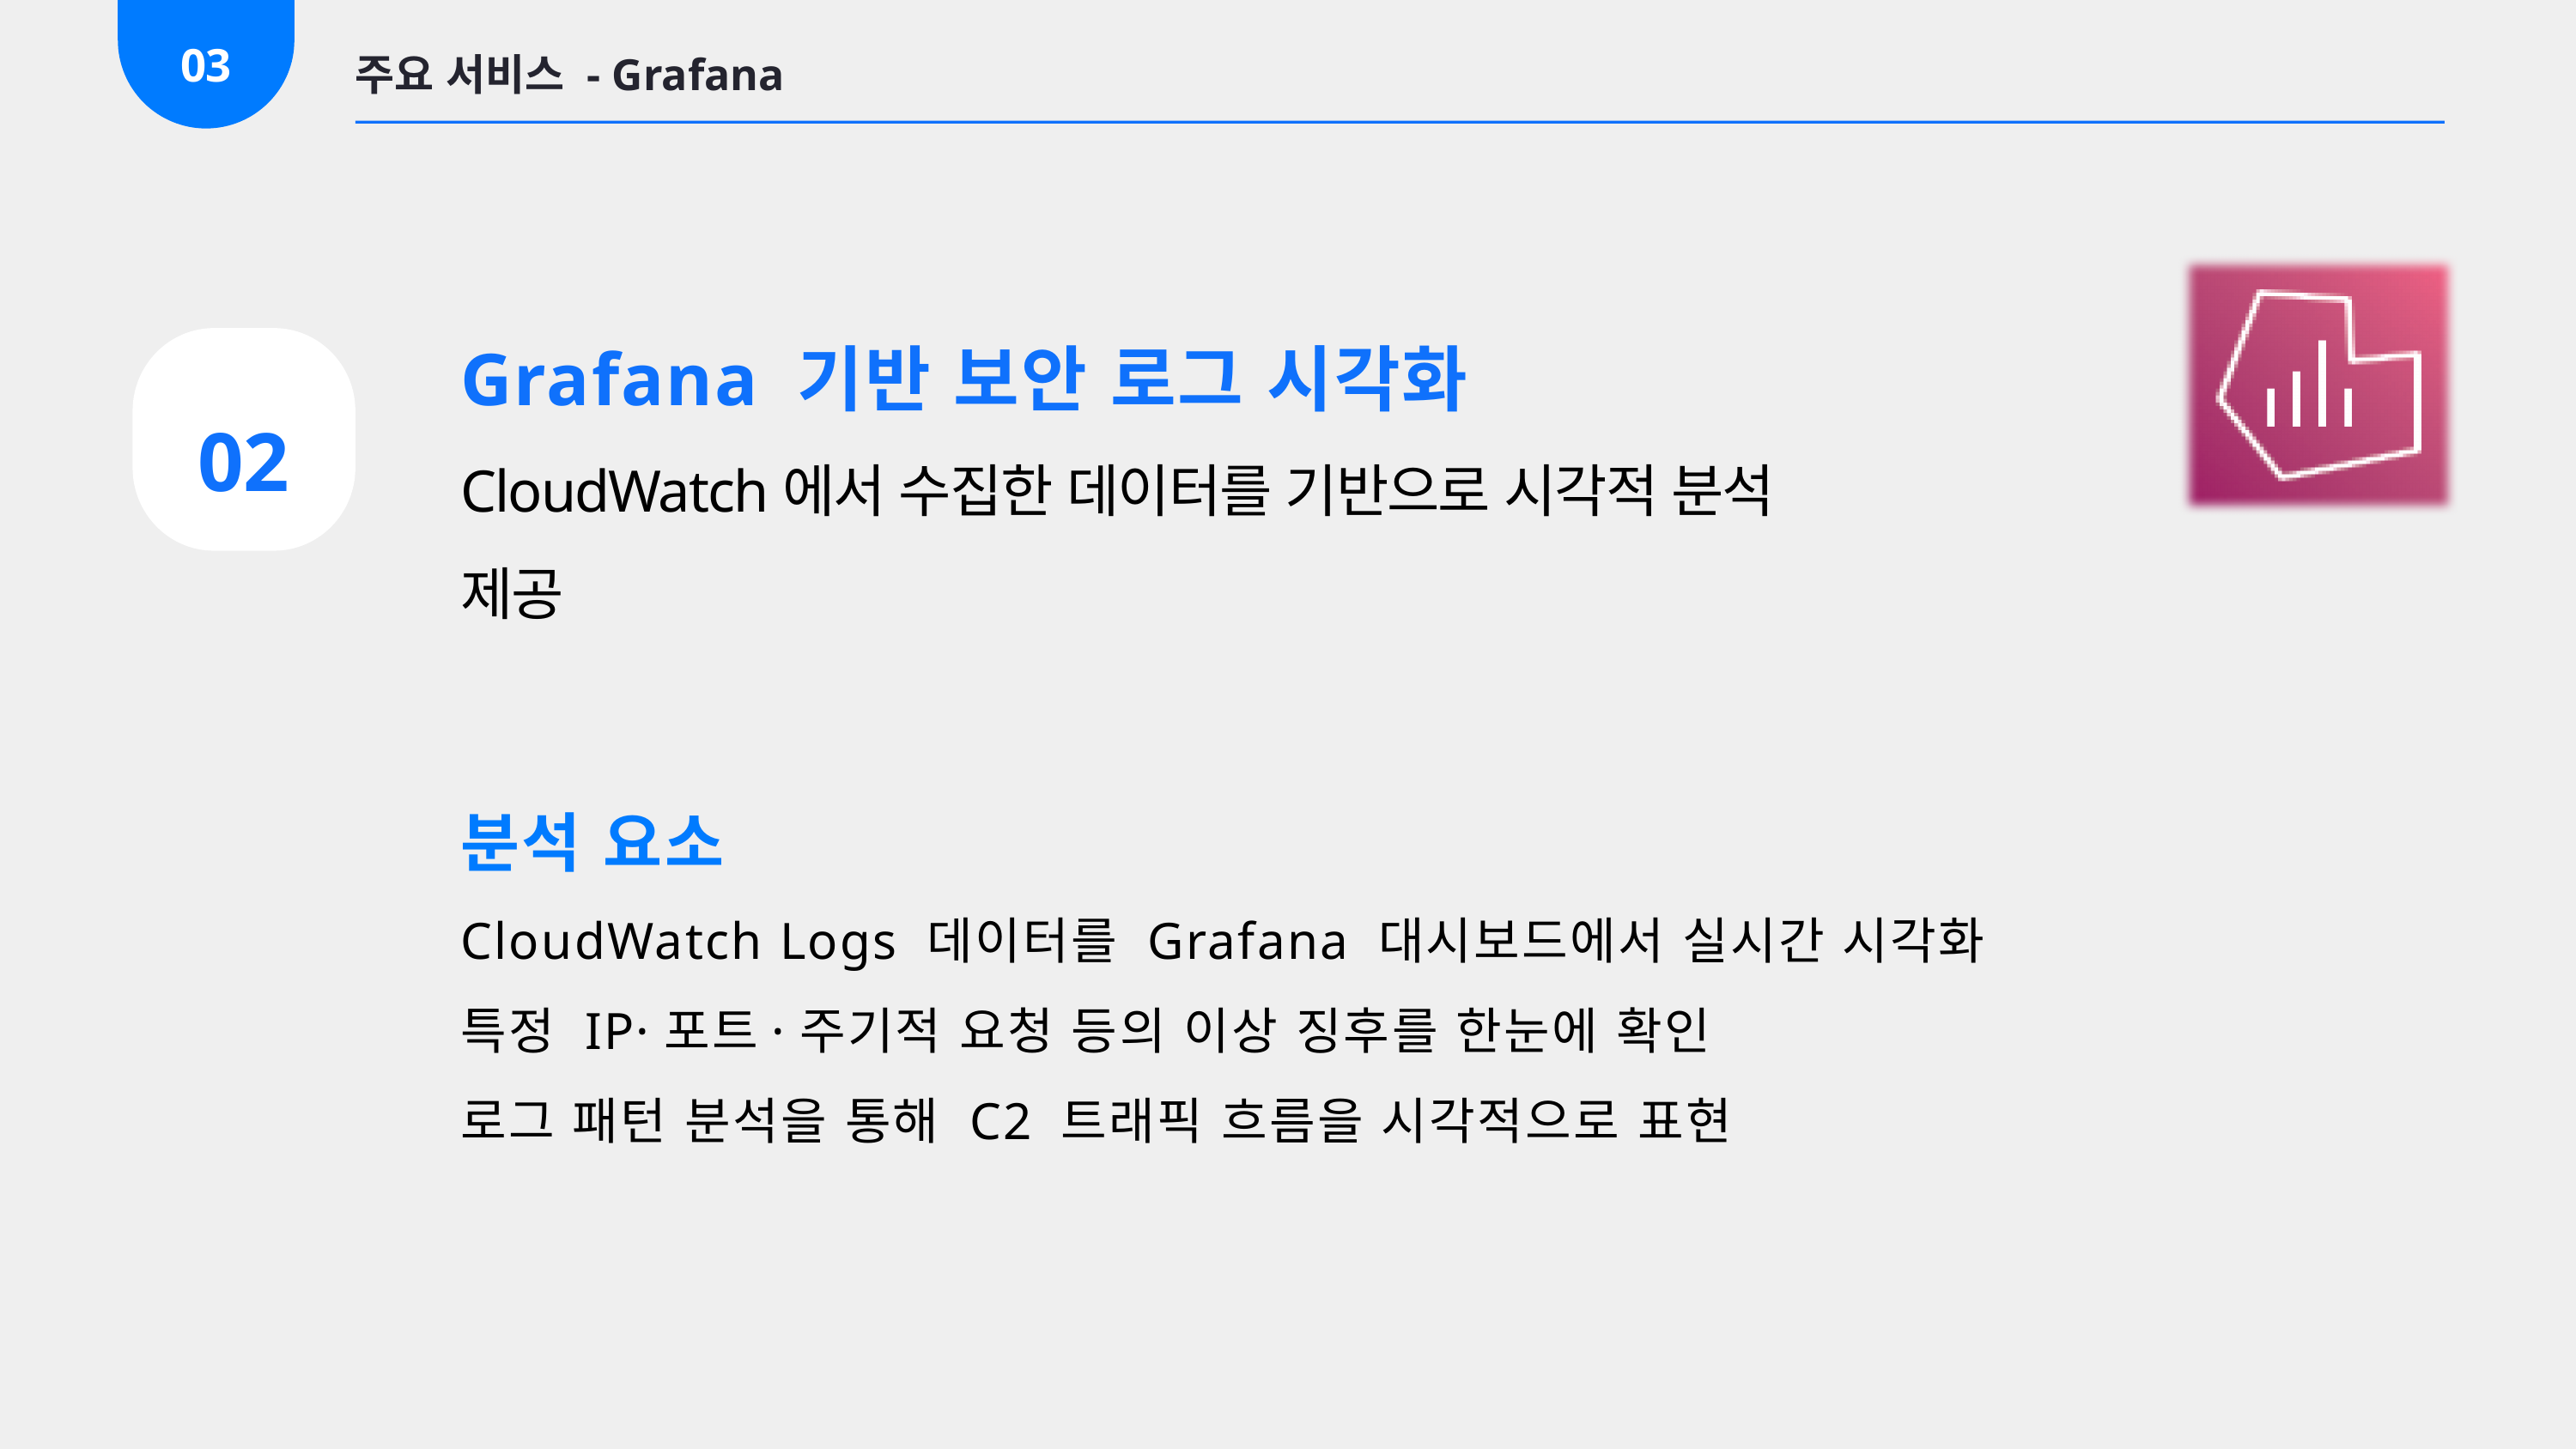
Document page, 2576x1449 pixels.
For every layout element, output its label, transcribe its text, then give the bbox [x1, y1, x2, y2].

picture [2178, 254, 2458, 516]
text_box 분석 요소 CloudWatch Logs 데이터를 Grafana 대시보드에서 실시간 시각화 특정 IP·포트·주기적 요청 등의 이상 징후를 한눈에 확인 로그 패턴 분석을 통해 C2 트래픽 흐름을 시각적으로 표현 [447, 757, 2115, 1156]
text_box Grafana 기반 보안 로그 시각화 CloudWatch에서 수집한 데이터를 기반으로 시각적 분석 제공 [447, 328, 1900, 633]
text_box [117, 0, 295, 129]
text_box 주요 서비스 - Grafana [355, 37, 1170, 99]
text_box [132, 327, 356, 551]
